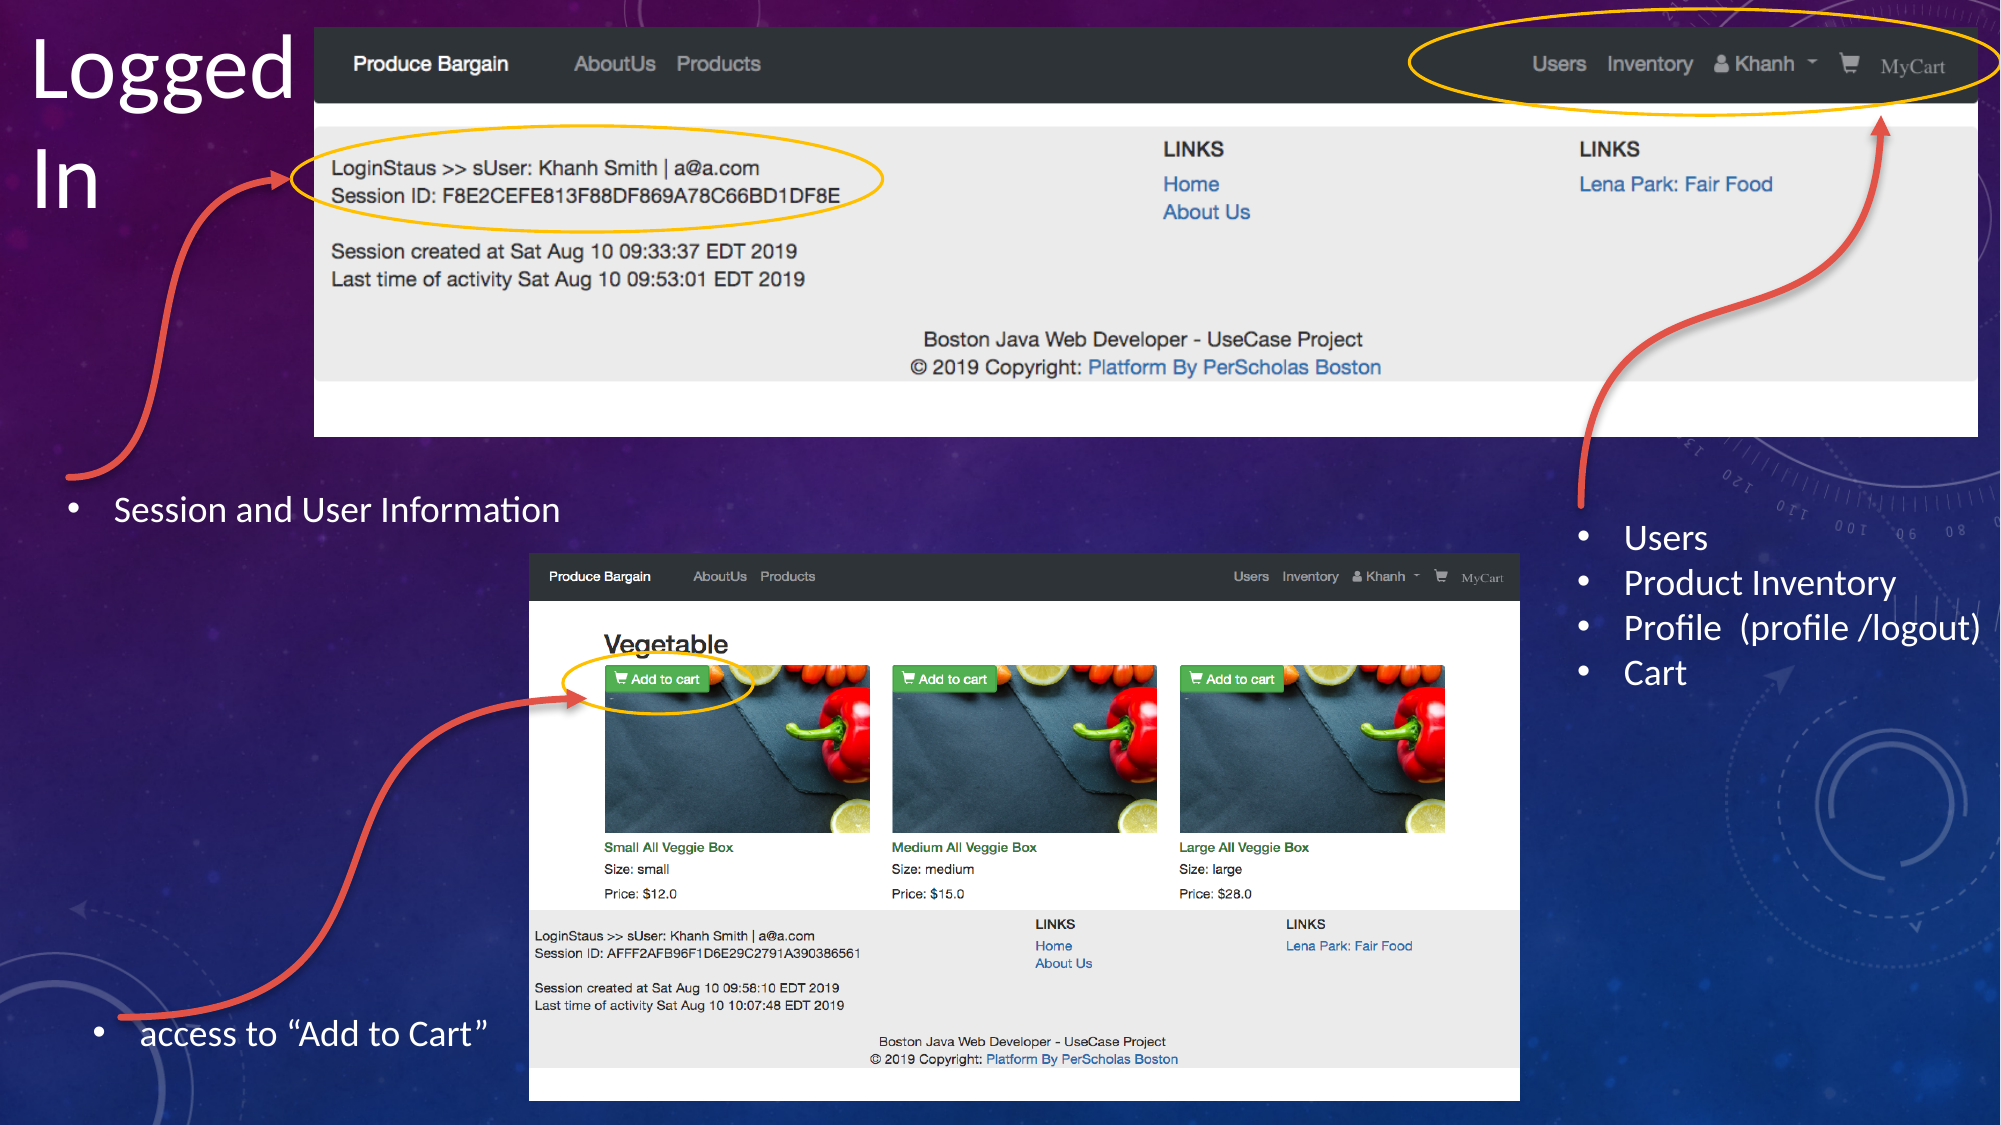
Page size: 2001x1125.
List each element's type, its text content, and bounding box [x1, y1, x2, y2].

text_box Logged In [15, 0, 313, 235]
text_box [1984, 42, 2000, 82]
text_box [120, 698, 588, 1018]
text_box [1535, 160, 1927, 461]
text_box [30, 216, 330, 440]
text_box Session and User Information [52, 477, 577, 537]
text_box access to “Add to Cart” [78, 1001, 505, 1062]
picture [0, 0, 2001, 1125]
text_box Users Product Inventory Profile (profile /logout) Cart [1562, 505, 1997, 701]
text_box [1475, 7, 1935, 27]
text_box [290, 159, 309, 199]
